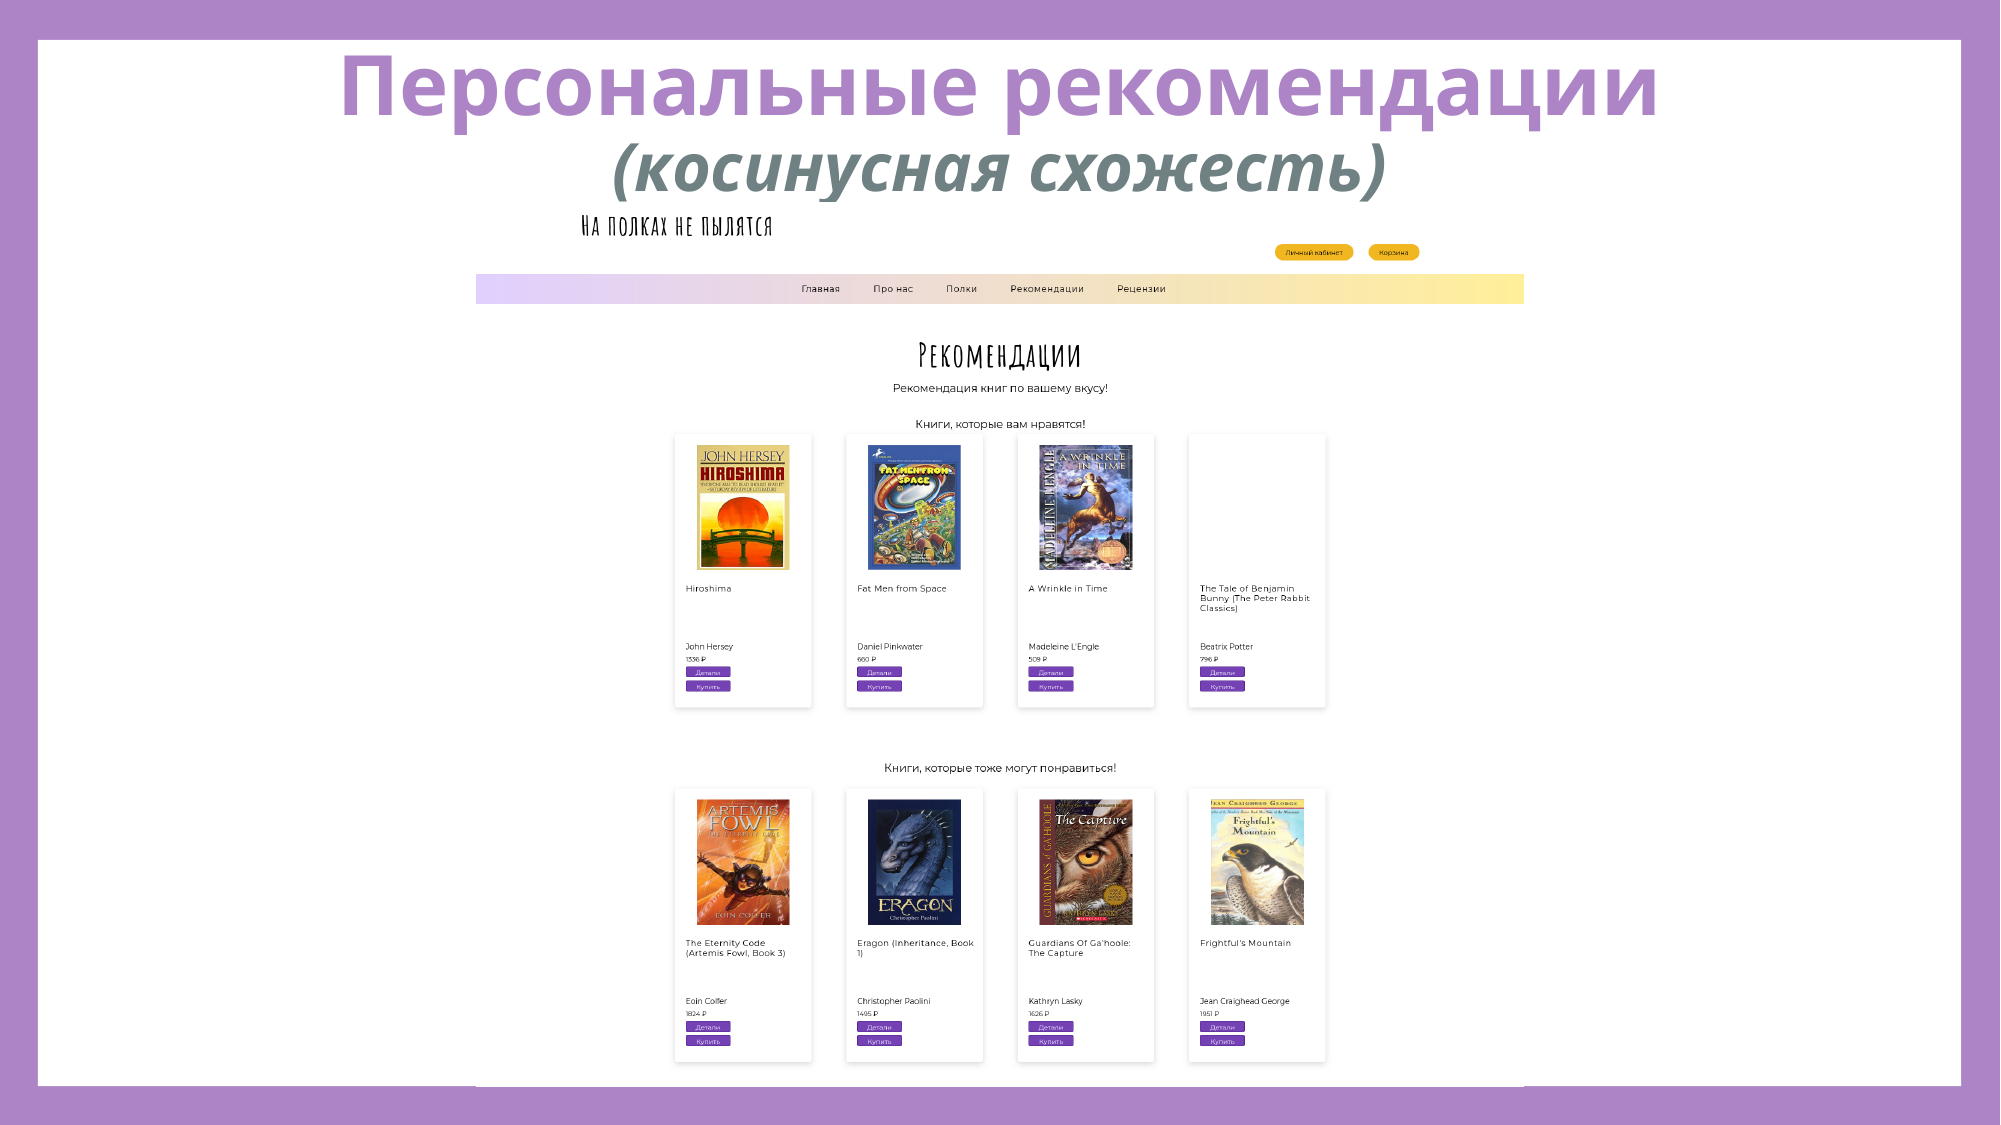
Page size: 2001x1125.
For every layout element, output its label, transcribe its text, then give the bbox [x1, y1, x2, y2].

picture [475, 201, 1525, 1087]
title Персональные рекомендации (косинусная схожесть) [189, 13, 1810, 237]
